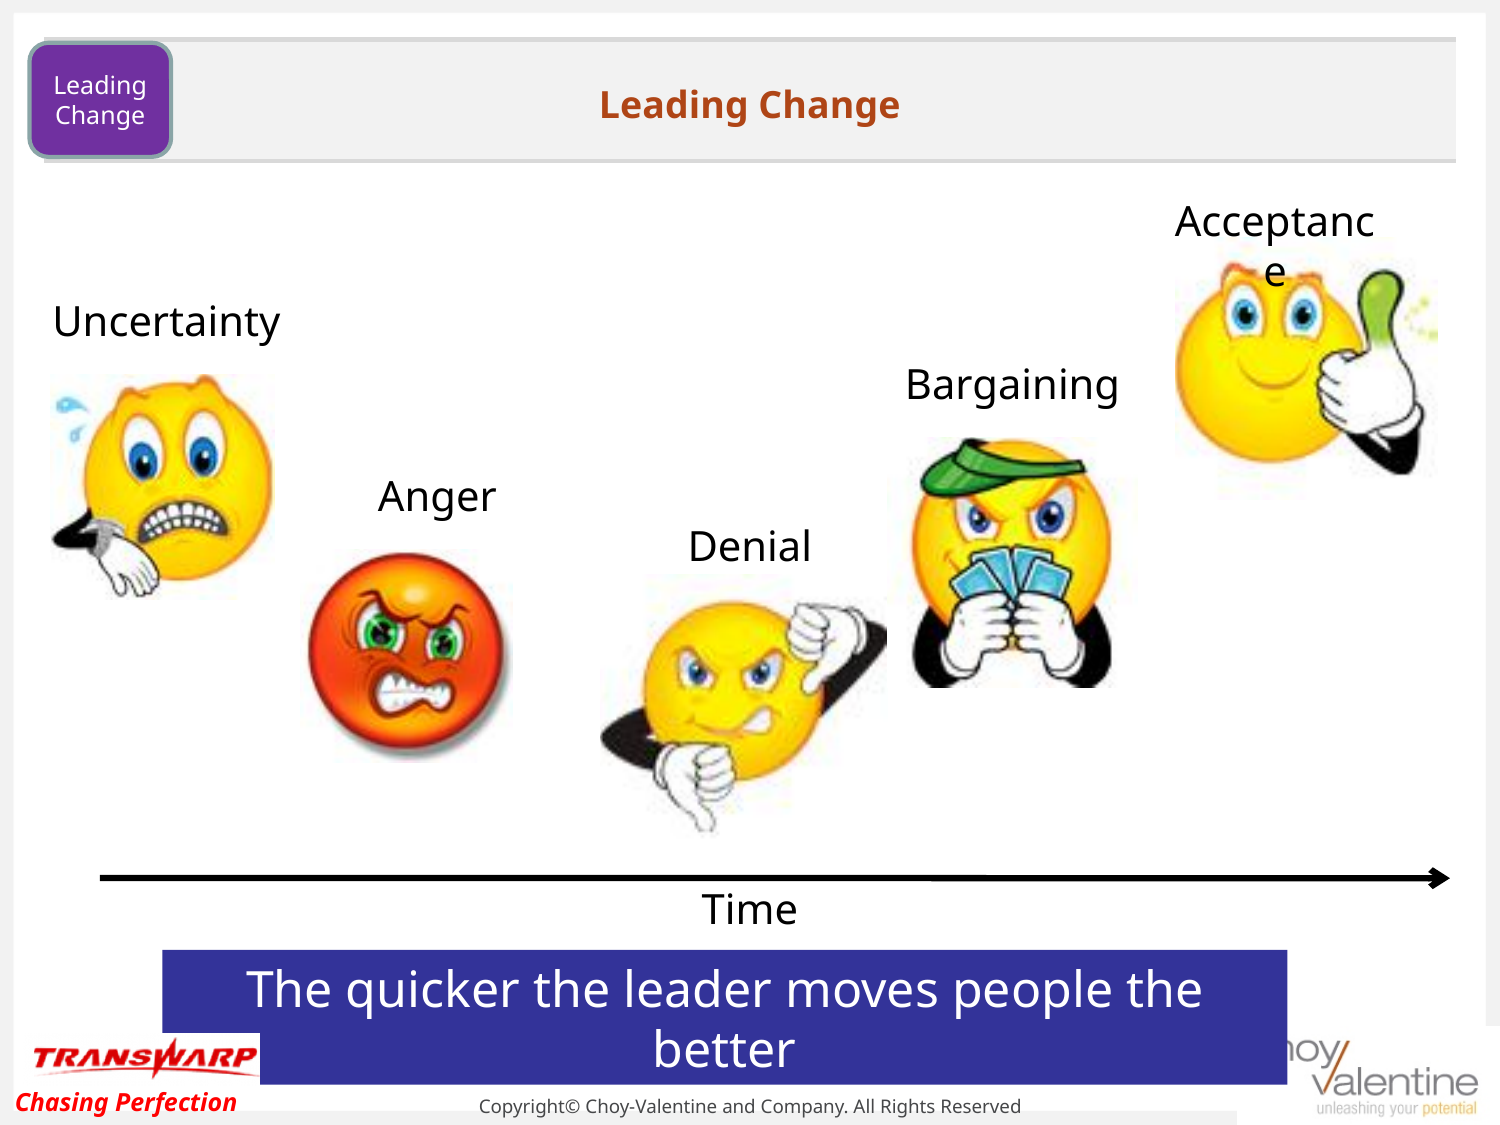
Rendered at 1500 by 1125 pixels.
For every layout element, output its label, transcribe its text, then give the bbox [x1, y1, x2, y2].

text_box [0, 1033, 331, 1125]
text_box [887, 349, 1138, 688]
picture [0, 0, 1500, 1125]
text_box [599, 512, 888, 863]
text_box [299, 462, 551, 763]
text_box The quicker the leader moves people the better [162, 949, 1288, 1085]
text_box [1149, 187, 1438, 501]
title Leading Change [49, 44, 1451, 163]
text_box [37, 287, 301, 601]
text_box Leading Change [27, 40, 174, 160]
text_box Time [549, 887, 950, 940]
